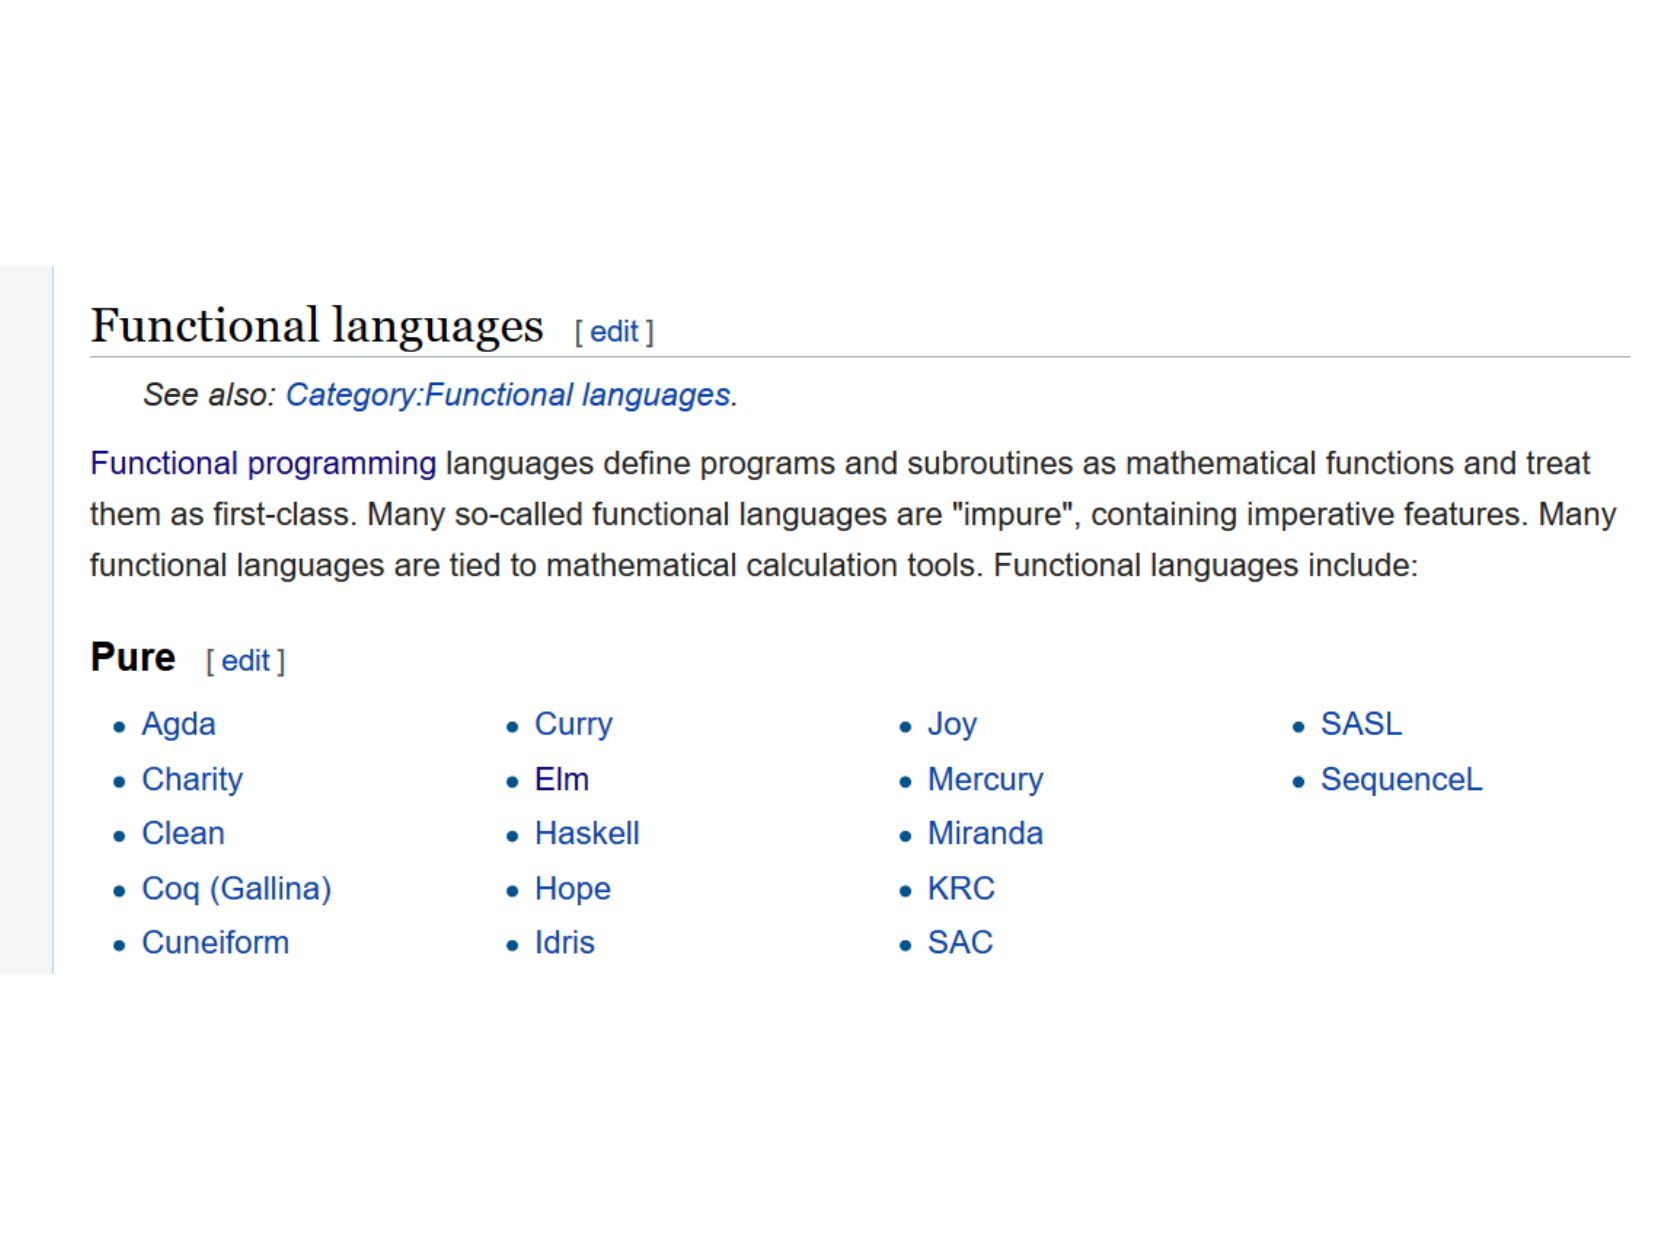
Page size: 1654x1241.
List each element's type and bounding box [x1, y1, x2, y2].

picture [0, 266, 1654, 974]
